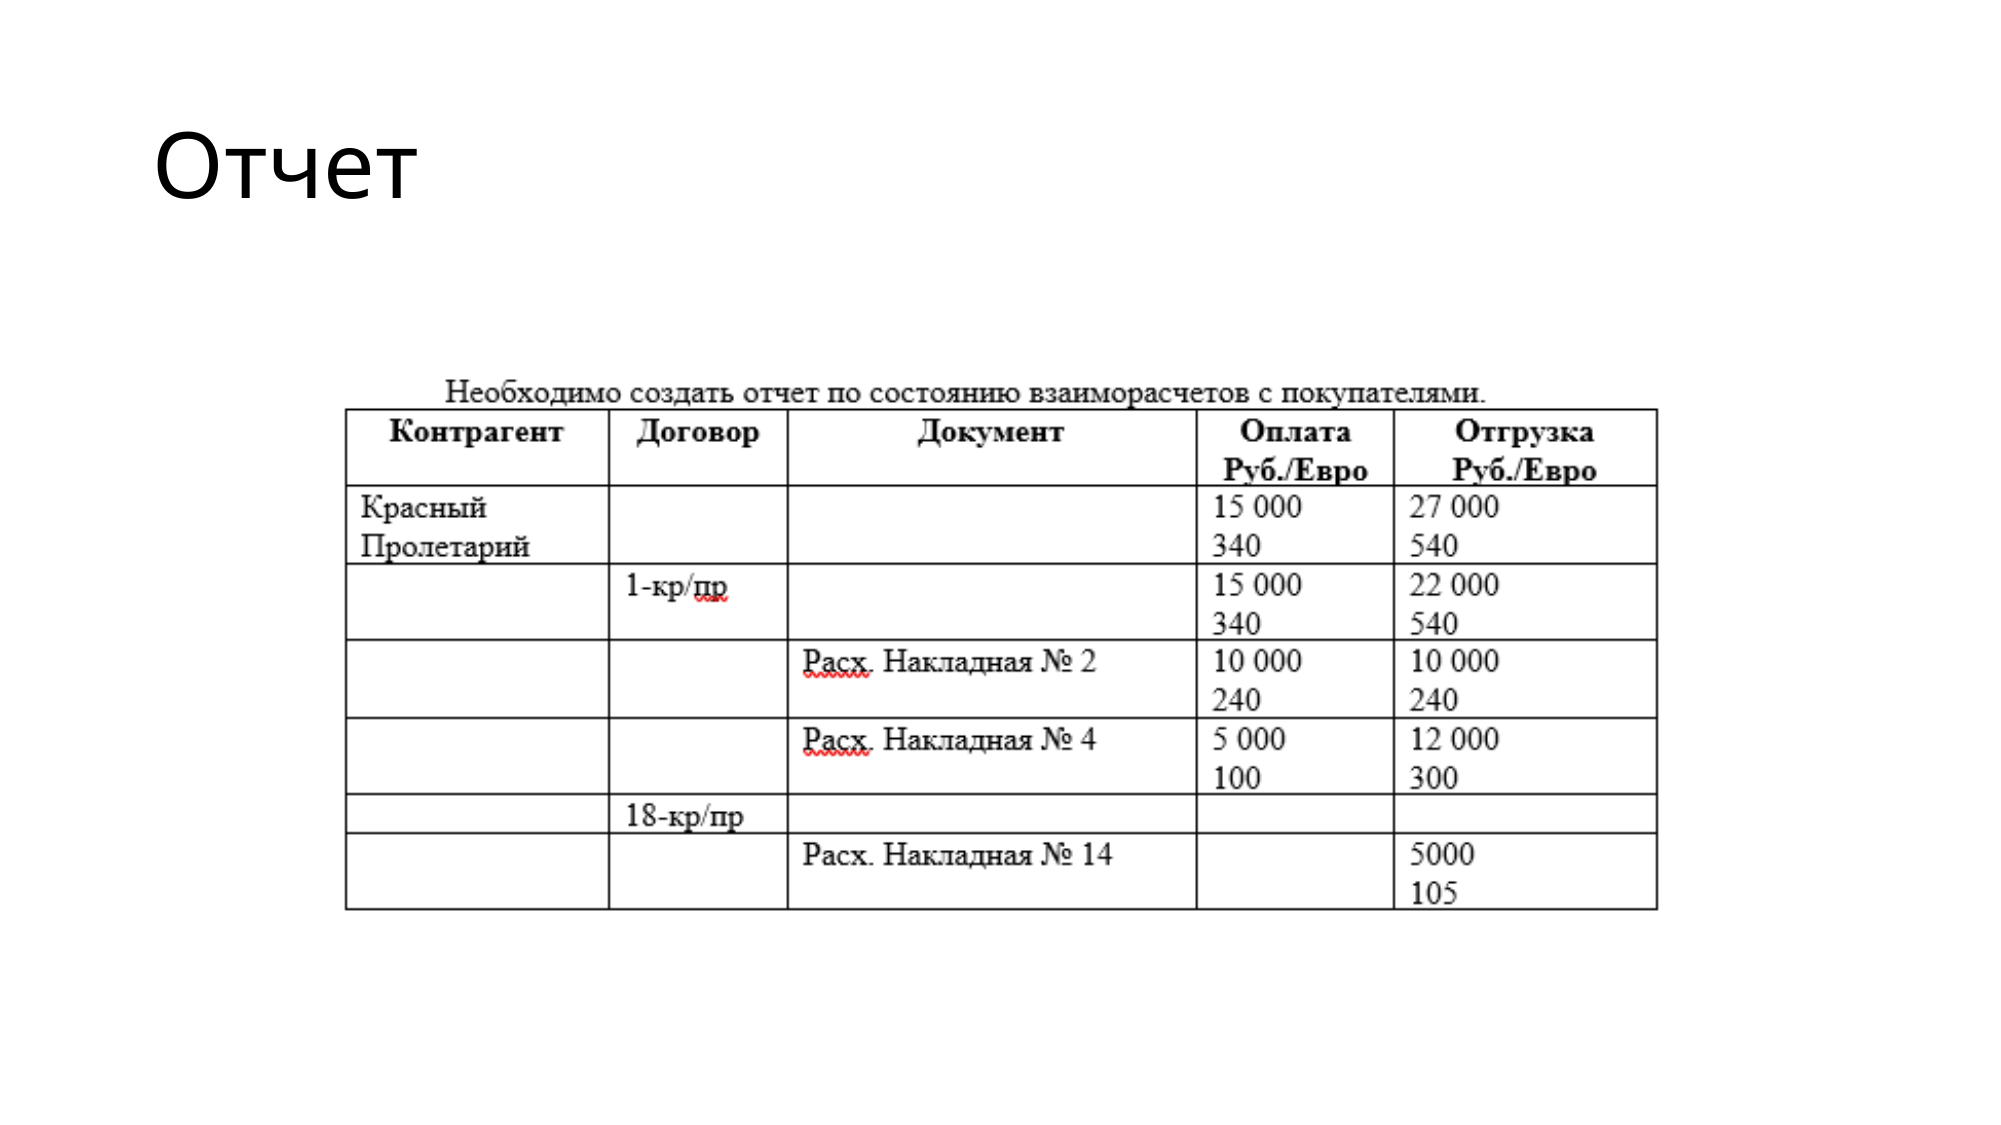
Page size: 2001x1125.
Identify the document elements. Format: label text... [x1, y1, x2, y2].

picture [325, 372, 1675, 919]
title Отчет [137, 59, 1863, 278]
